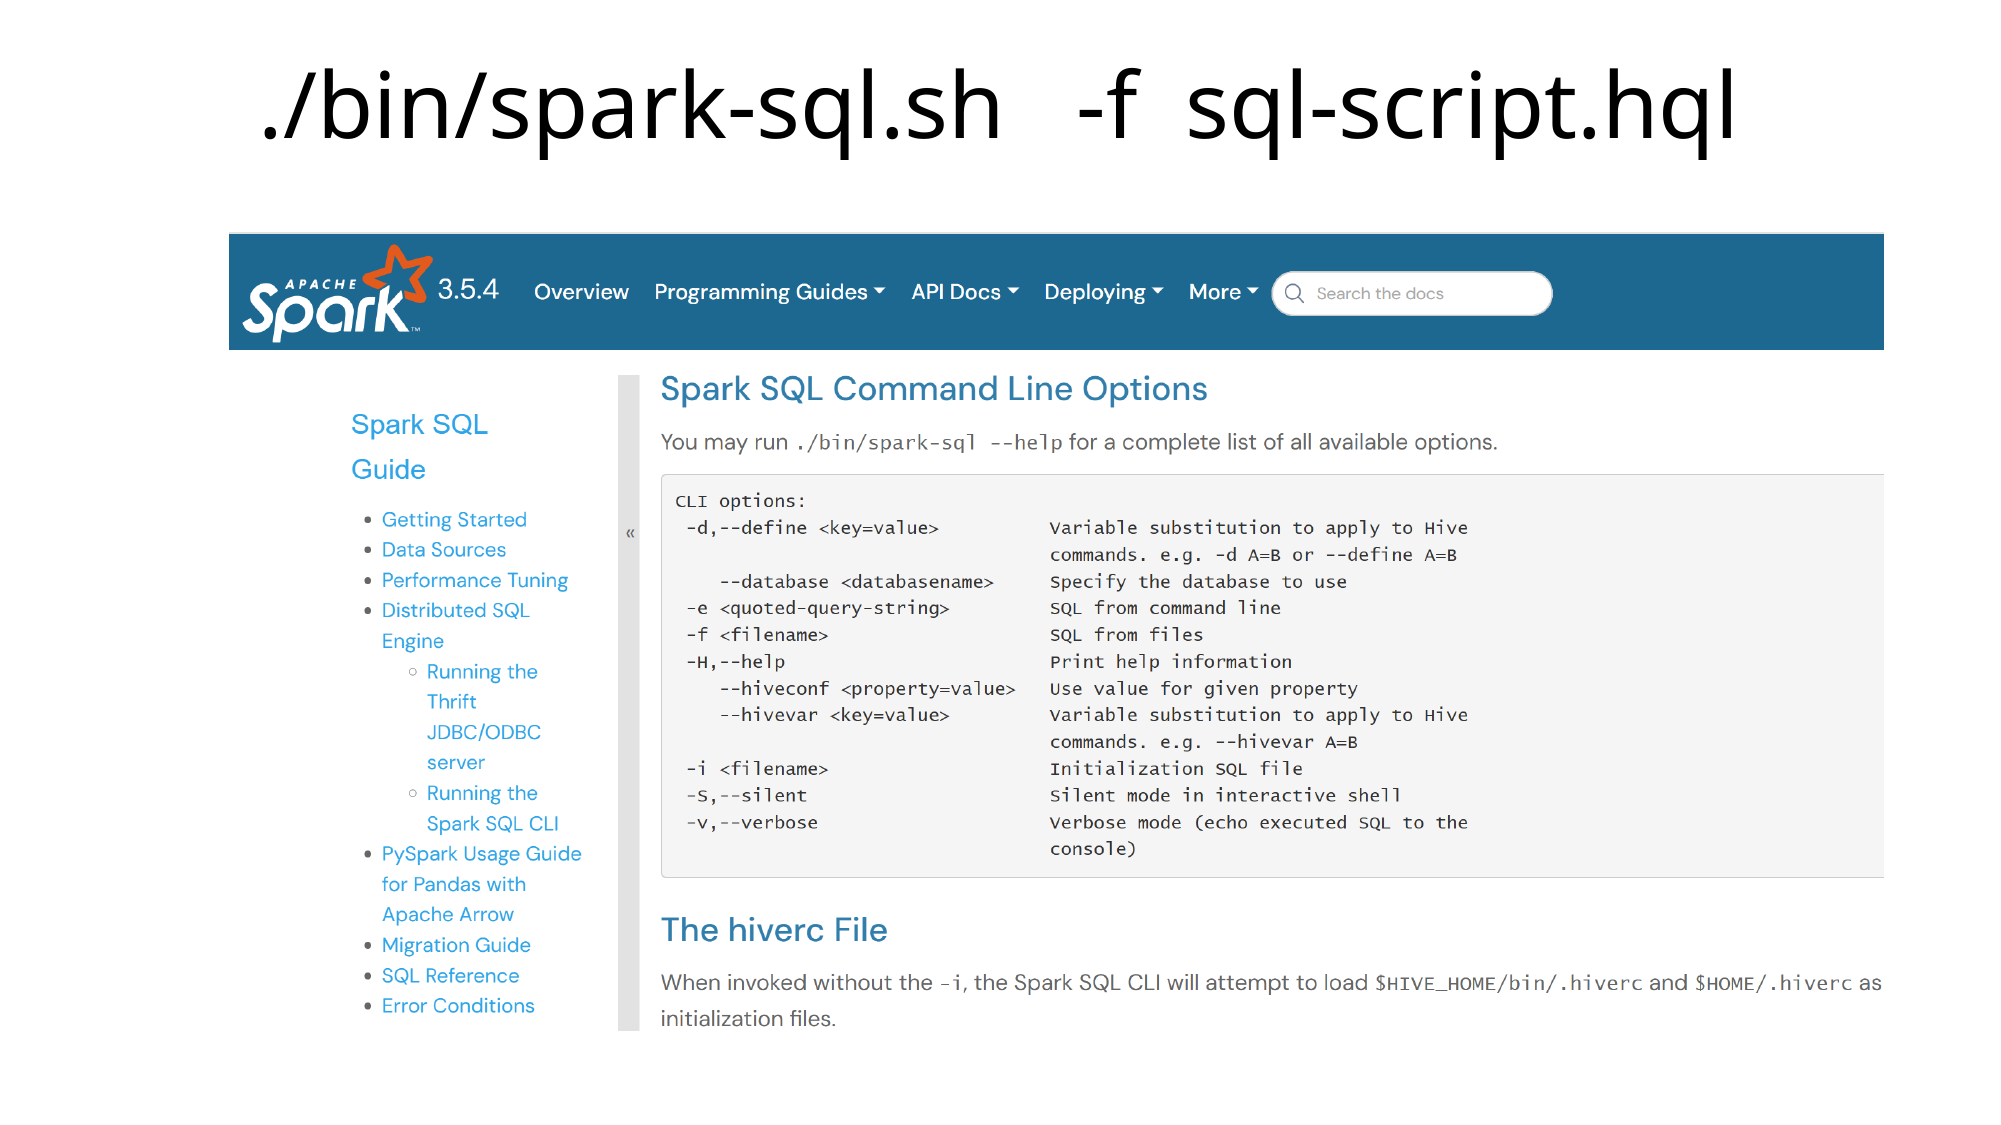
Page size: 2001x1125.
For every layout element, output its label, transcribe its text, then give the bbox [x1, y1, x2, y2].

title ./bin/spark-sql.sh -f sql-script.hql [137, 9, 1863, 209]
picture [228, 232, 1884, 1031]
